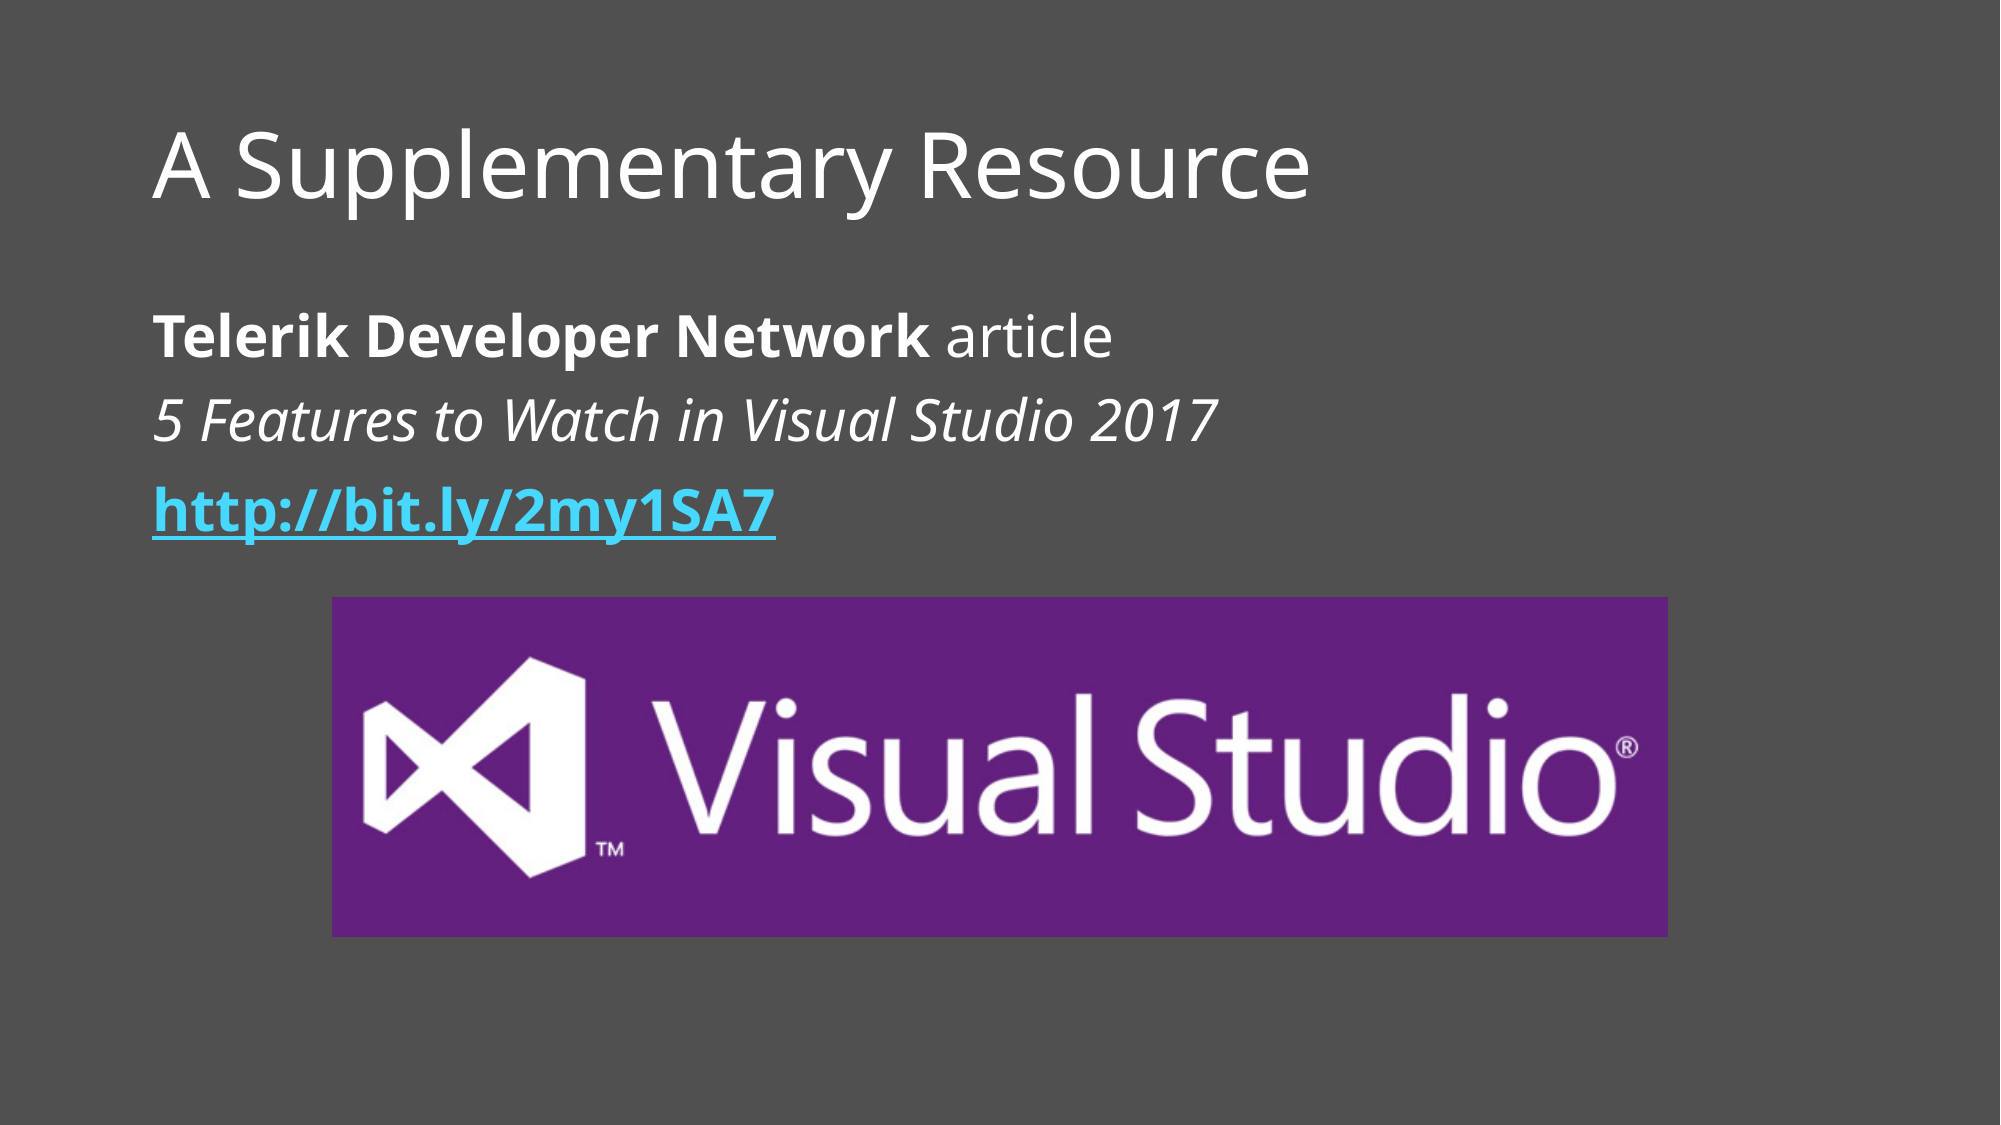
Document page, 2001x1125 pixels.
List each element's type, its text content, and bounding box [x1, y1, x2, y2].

picture [332, 597, 1668, 937]
list Telerik Developer Network article 5 Features to Watch in Visual Studio 2017 http://bit.ly/2my1SA7 [137, 299, 1863, 1014]
title A Supplementary Resource [137, 59, 1863, 278]
